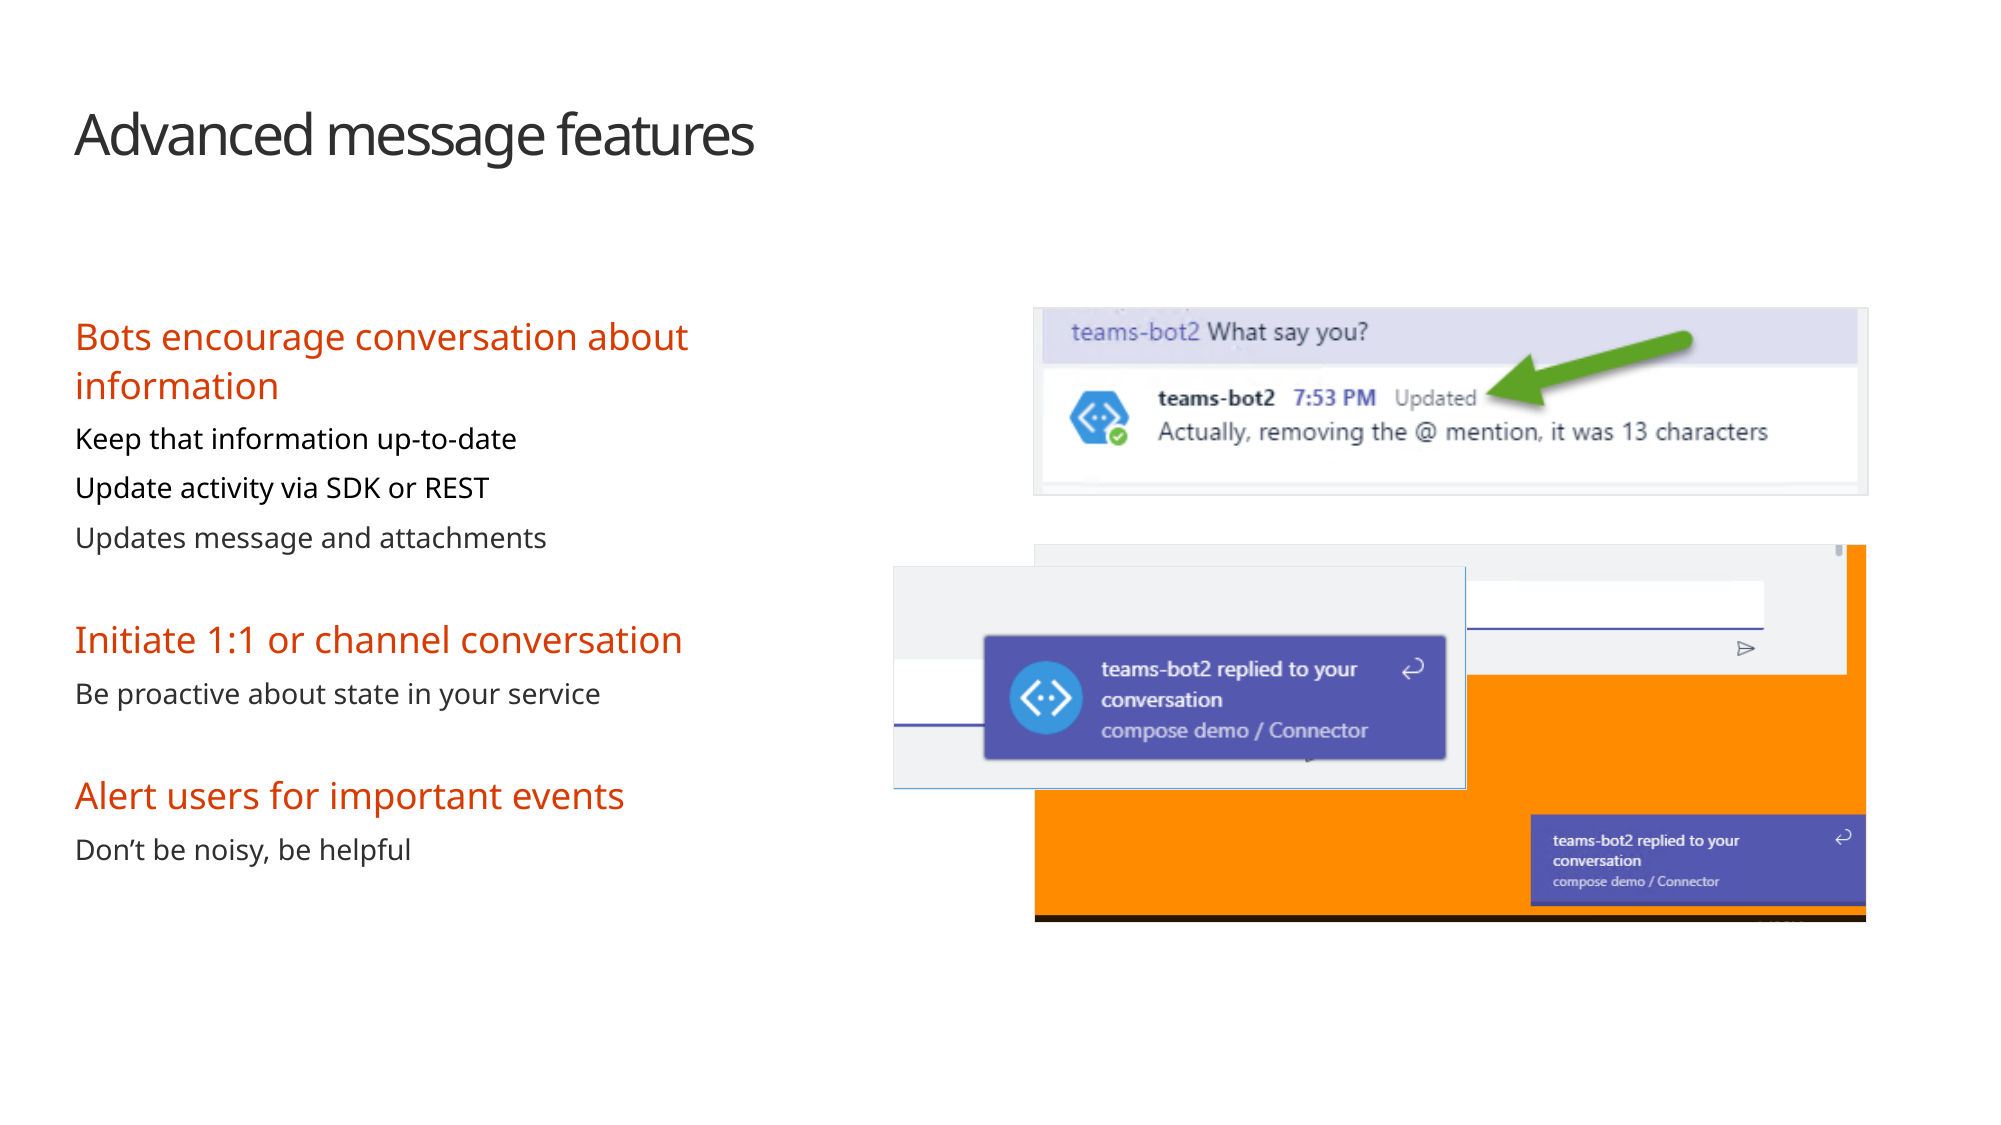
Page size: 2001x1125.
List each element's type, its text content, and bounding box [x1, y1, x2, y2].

picture [1034, 308, 1868, 495]
title Advanced message features [74, 101, 1930, 168]
picture [893, 543, 1868, 923]
list Bots encourage conversation about information Keep that information up-to-date Update activity via SDK or REST Updates message and attachments Initiate 1:1 or channel conversation Be proactive about state in your service Alert users for important events Don’t be noisy, be helpful [74, 308, 894, 824]
